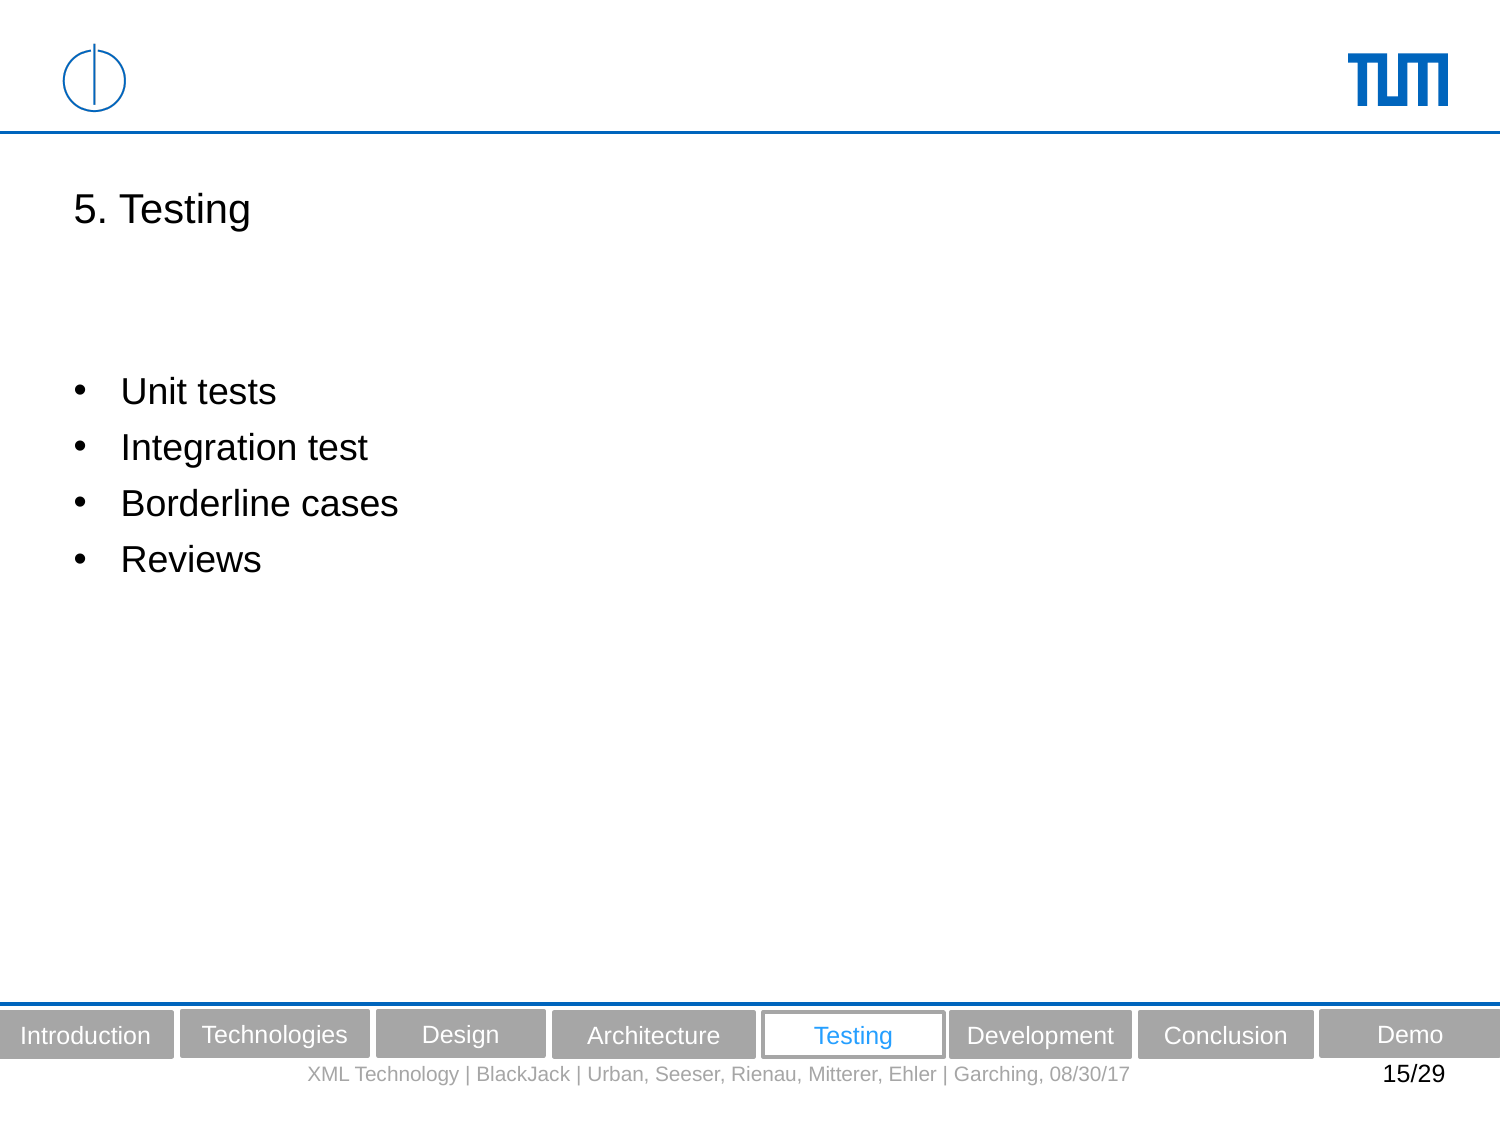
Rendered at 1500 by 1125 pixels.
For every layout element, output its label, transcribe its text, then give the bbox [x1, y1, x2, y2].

footer XML Technology | BlackJack | Urban, Seeser, Rienau, Mitterer, Ehler | Garching, 08/30/17 [164, 1042, 1109, 1103]
title 5. Testing [58, 162, 1278, 222]
text_box Conclusion [1138, 1010, 1314, 1059]
text_box Introduction [0, 1010, 174, 1059]
picture [58, 39, 130, 117]
slide_number 15/29 [1109, 1042, 1446, 1103]
text_box Development [949, 1010, 1132, 1059]
text_box Design [376, 1009, 546, 1058]
text_box Architecture [552, 1010, 756, 1059]
list Unit tests Integration test Borderline cases Reviews [58, 246, 1441, 972]
text_box Testing [761, 1010, 946, 1059]
text_box Demo [1319, 1009, 1500, 1058]
text_box Technologies [180, 1009, 370, 1058]
